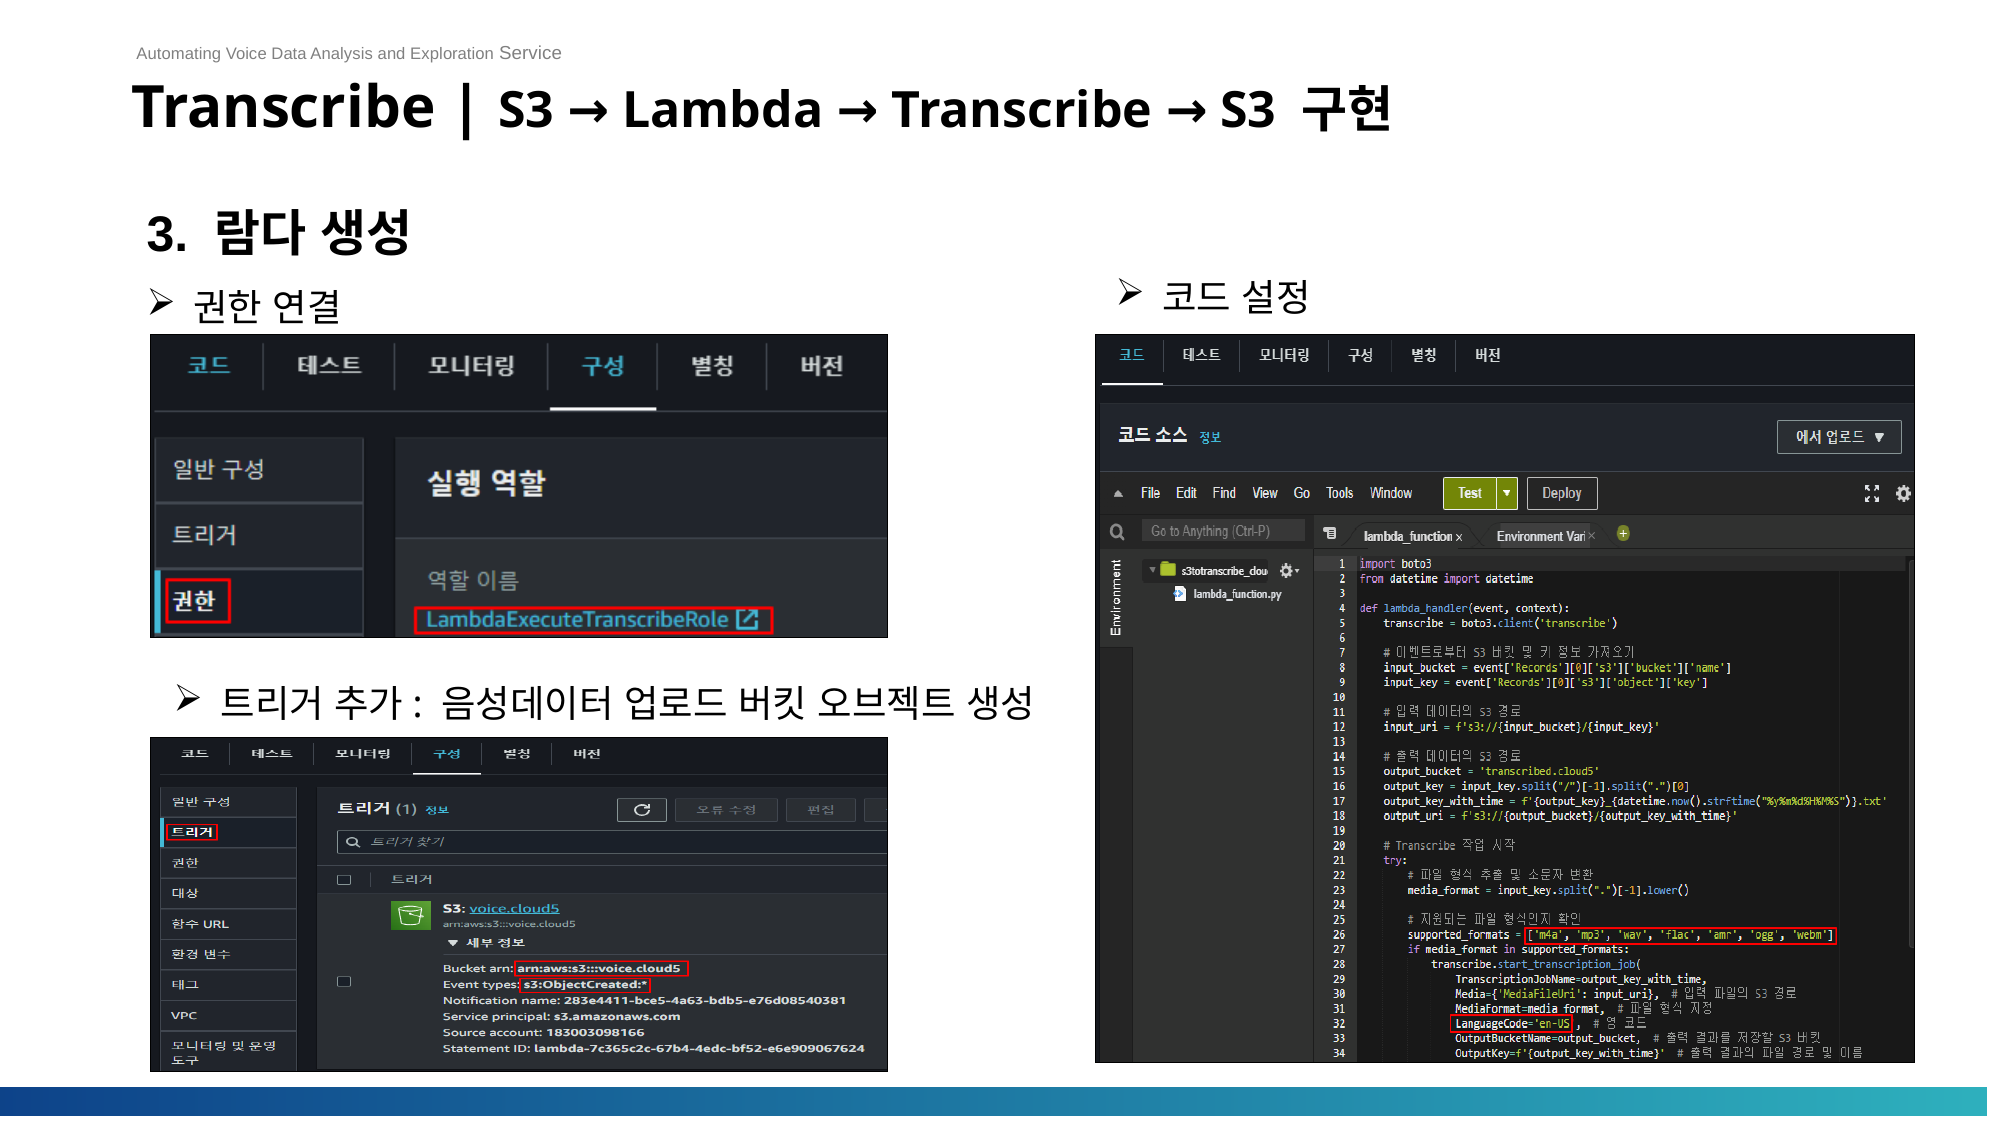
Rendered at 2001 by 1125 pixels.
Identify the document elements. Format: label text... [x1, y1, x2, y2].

text_box [0, 1087, 1988, 1117]
text_box 3. 람다 생성 권한 연결 [131, 164, 968, 337]
picture [150, 737, 888, 1072]
picture [150, 334, 888, 638]
text_box 코드 설정 [1100, 266, 1327, 327]
picture [1095, 334, 1915, 1063]
text_box 트리거 추가: 음성데이터 업로드 버킷 오브젝트 생성 [159, 672, 1051, 733]
text_box Automating Voice Data Analysis and Exploration Service [121, 33, 733, 62]
text_box Transcribe | S3 → Lambda → Transcribe → S3 구현 [117, 62, 1946, 147]
